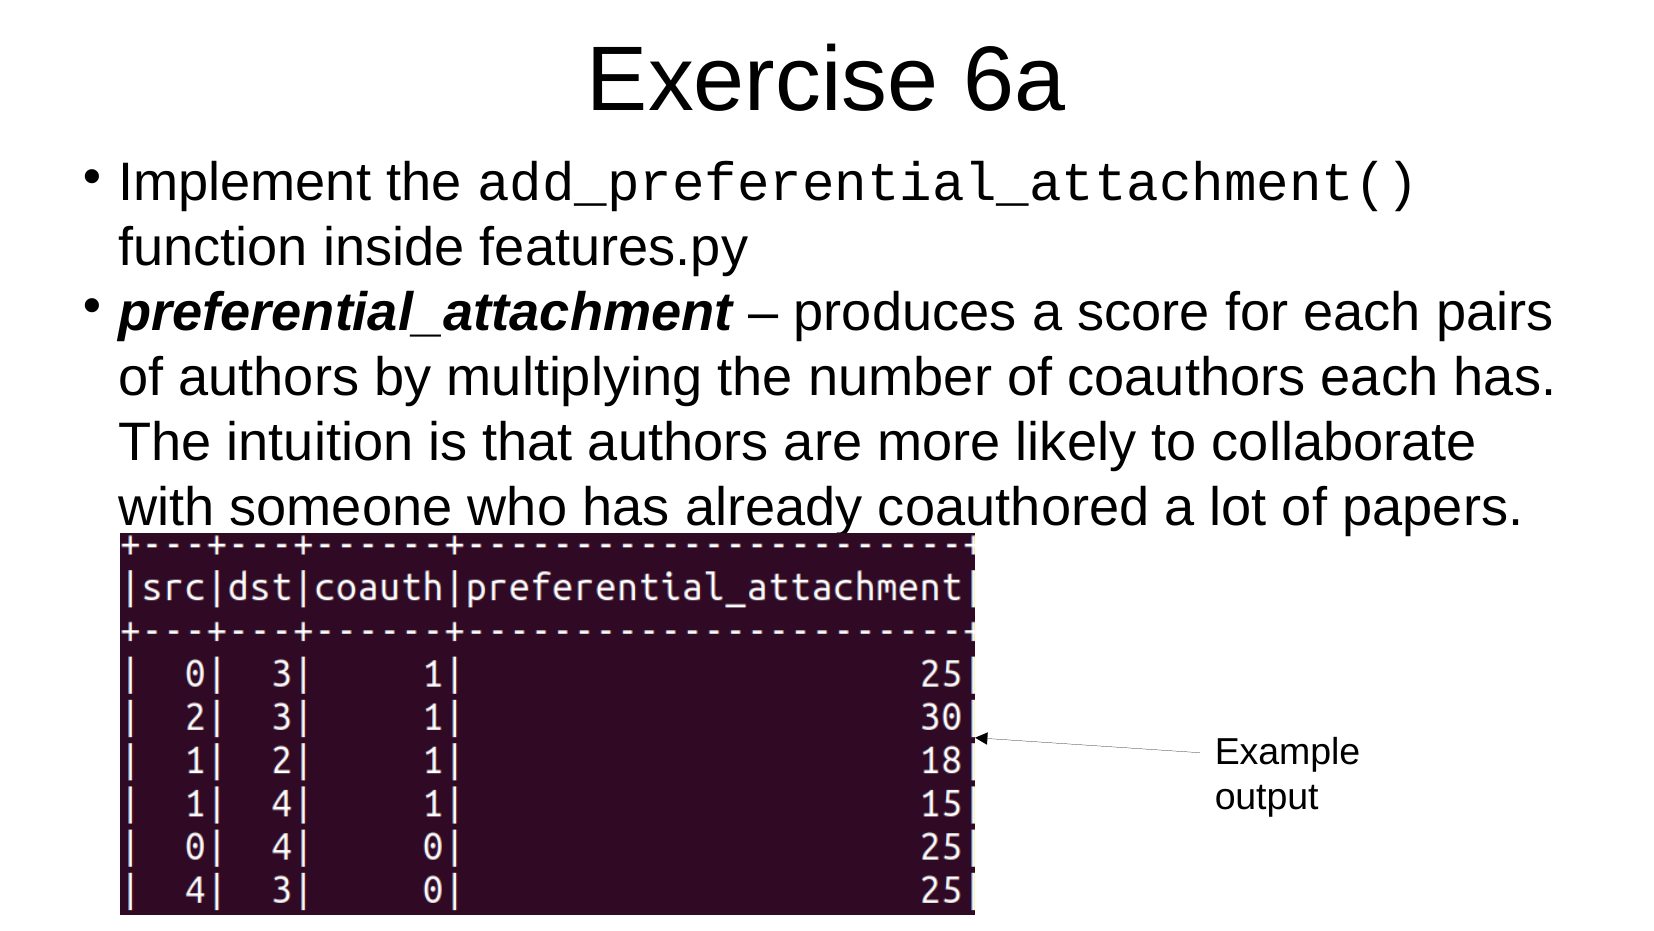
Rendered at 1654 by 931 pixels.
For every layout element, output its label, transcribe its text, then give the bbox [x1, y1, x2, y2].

text_box Exercise 6a [82, 15, 1571, 133]
text_box Example output [1200, 719, 1490, 777]
picture [119, 532, 975, 915]
text_box [981, 732, 1201, 753]
text_box Implement the add_preferential_attachment() function inside features.py preferential_attachment – produces a score for each pairs of authors by multiplying the number of coauthors each has. The intuition is that authors are more likely to collaborate with someone who has already coauthored a lot of papers. [82, 146, 1571, 686]
